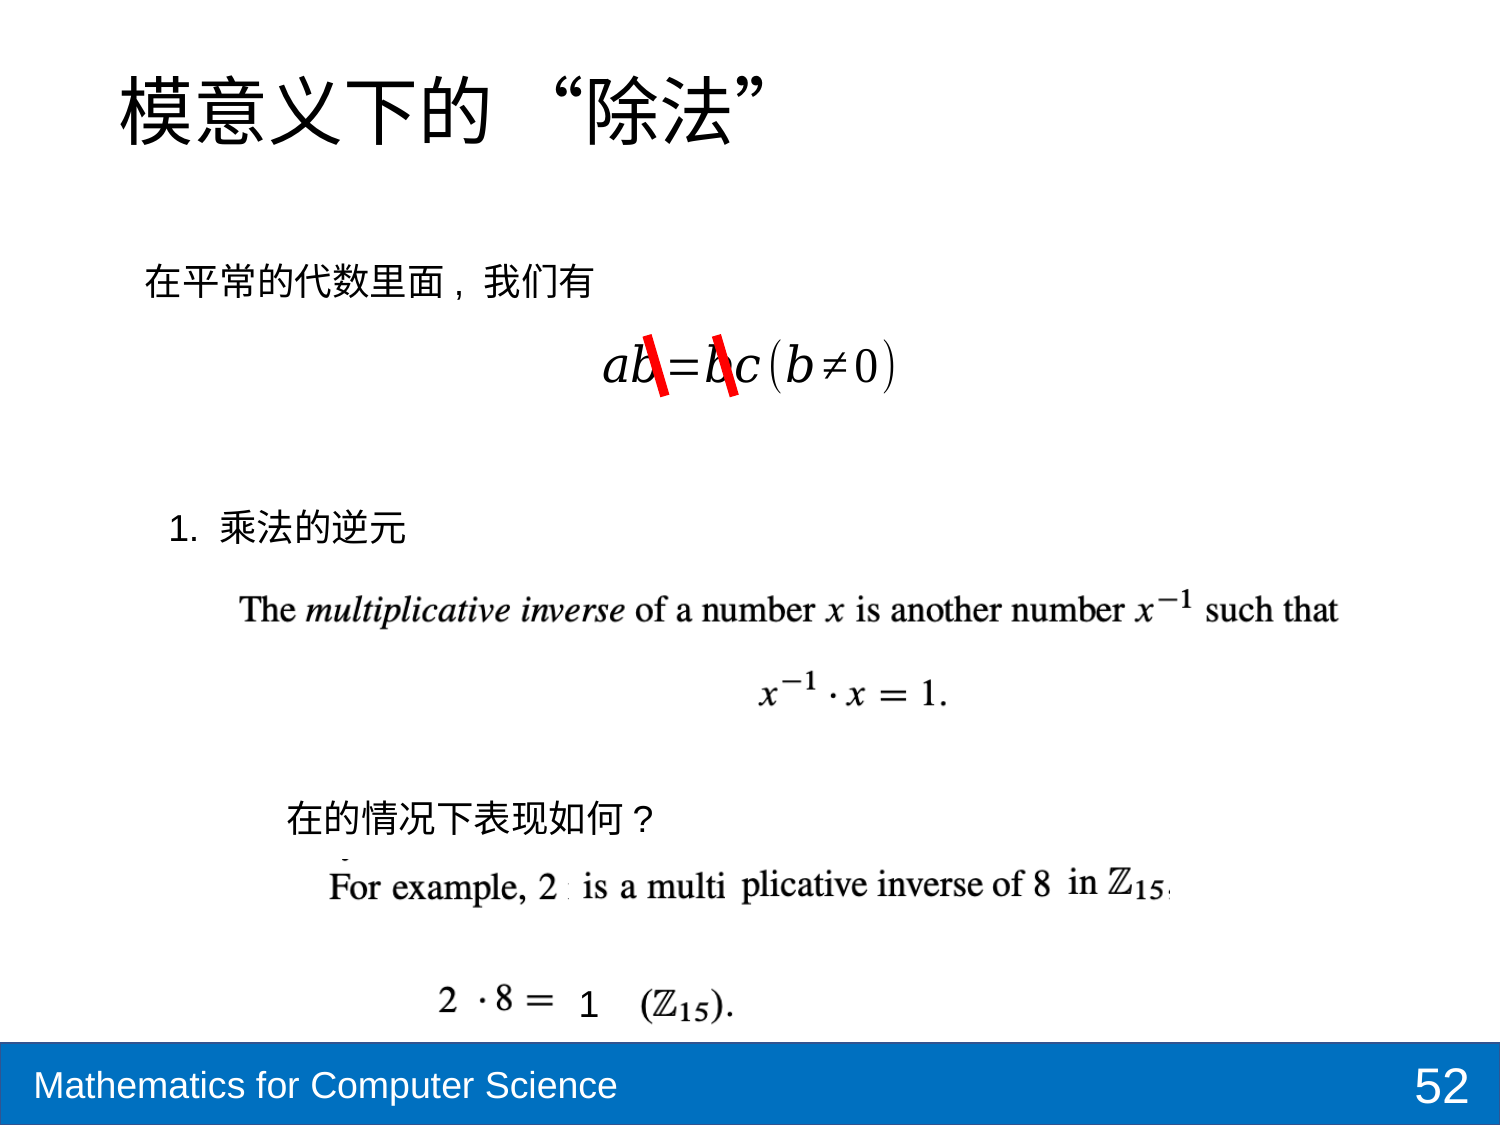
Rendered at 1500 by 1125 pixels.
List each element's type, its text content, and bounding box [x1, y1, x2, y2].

text_box 1. 乘法的逆元 [153, 496, 422, 557]
picture [580, 859, 1170, 912]
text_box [716, 335, 735, 396]
title 模意义下的 “除法” [103, 59, 1397, 171]
picture [626, 972, 750, 1040]
picture [318, 859, 569, 914]
picture [212, 567, 1377, 743]
picture [418, 967, 465, 1030]
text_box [646, 335, 665, 396]
text_box 在平常的代数里面, 我们有 [130, 250, 611, 311]
text_box 1 [563, 972, 615, 1033]
picture [475, 972, 563, 1025]
slide_number 52 [1147, 1054, 1485, 1114]
